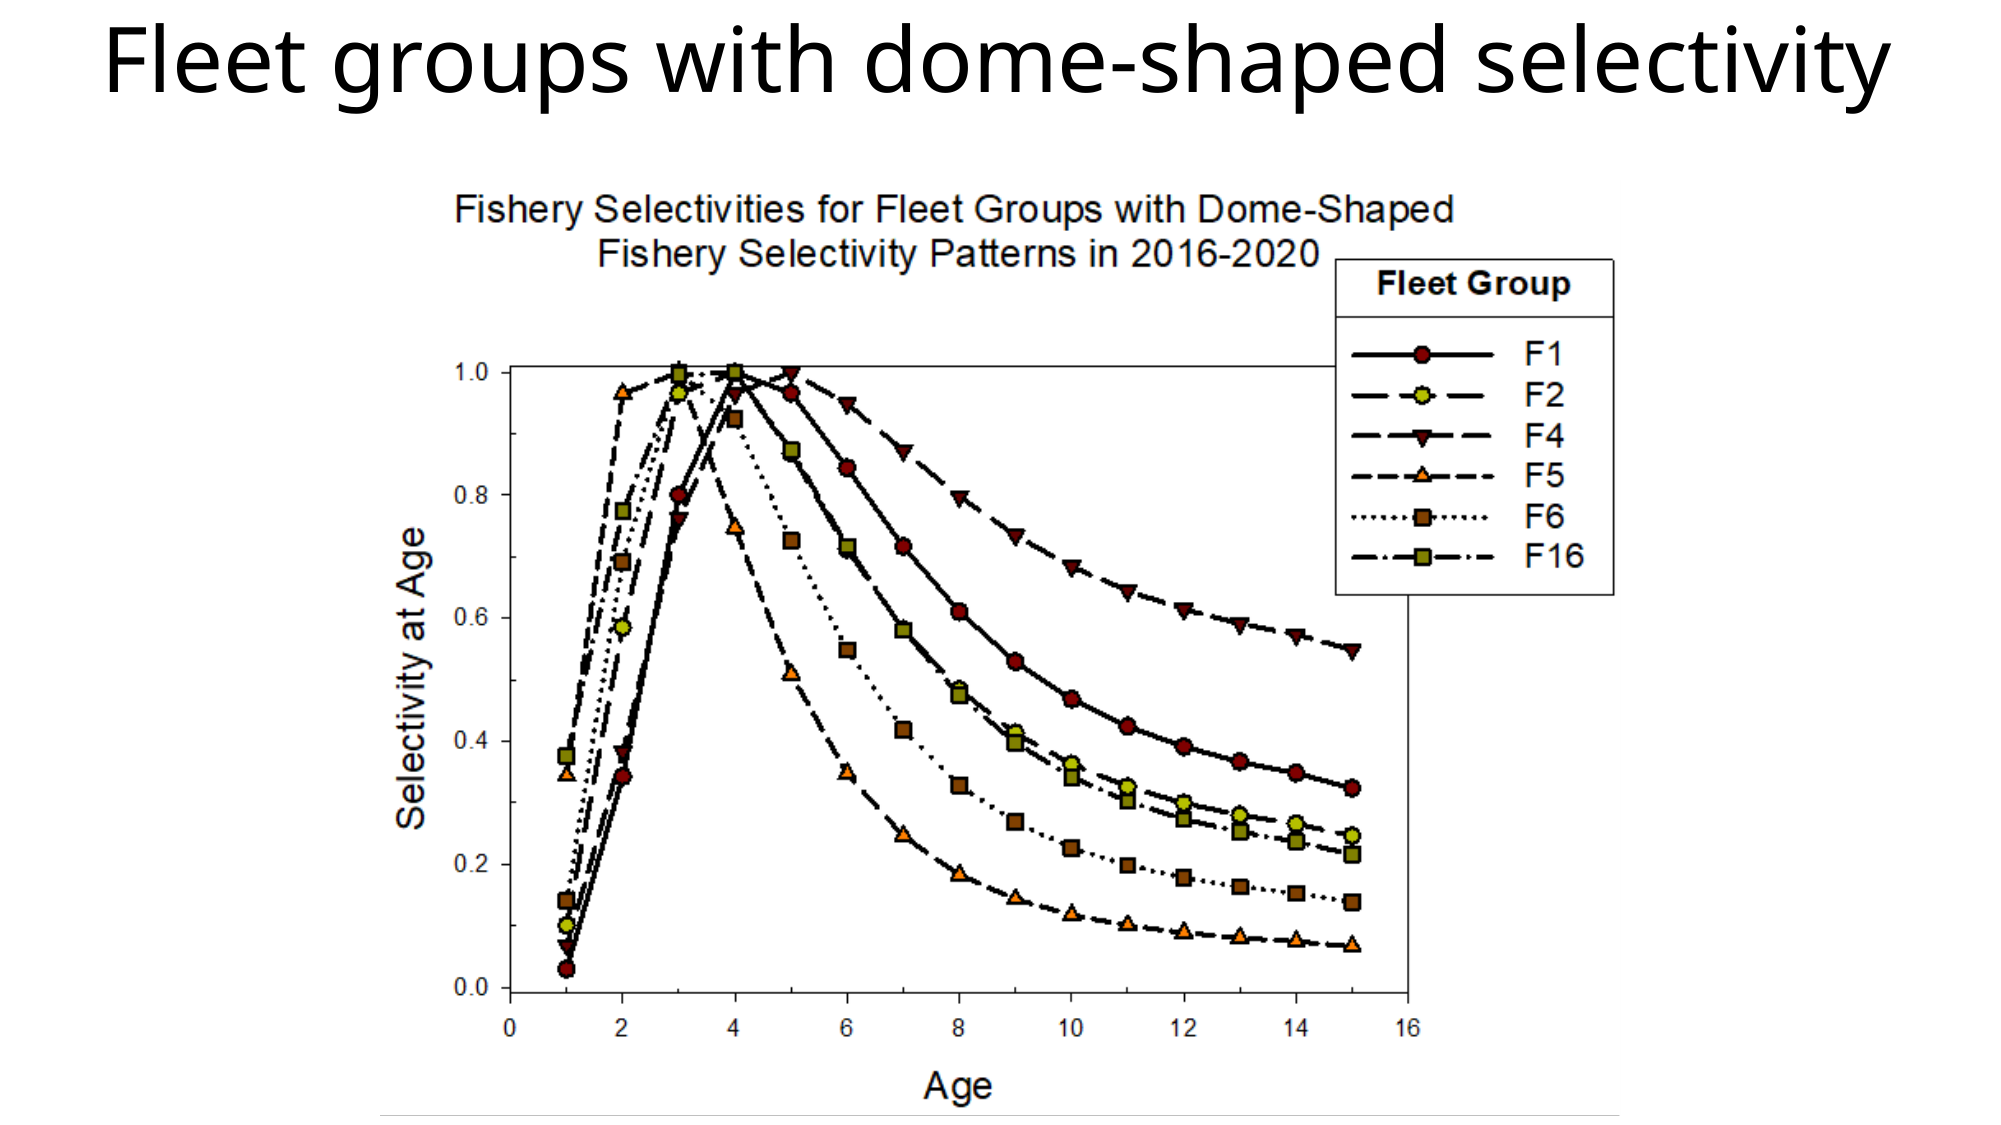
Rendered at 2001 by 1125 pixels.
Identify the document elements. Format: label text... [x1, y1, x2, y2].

picture [378, 179, 1622, 1118]
text_box Fleet groups with dome-shaped selectivity [80, 7, 1915, 126]
